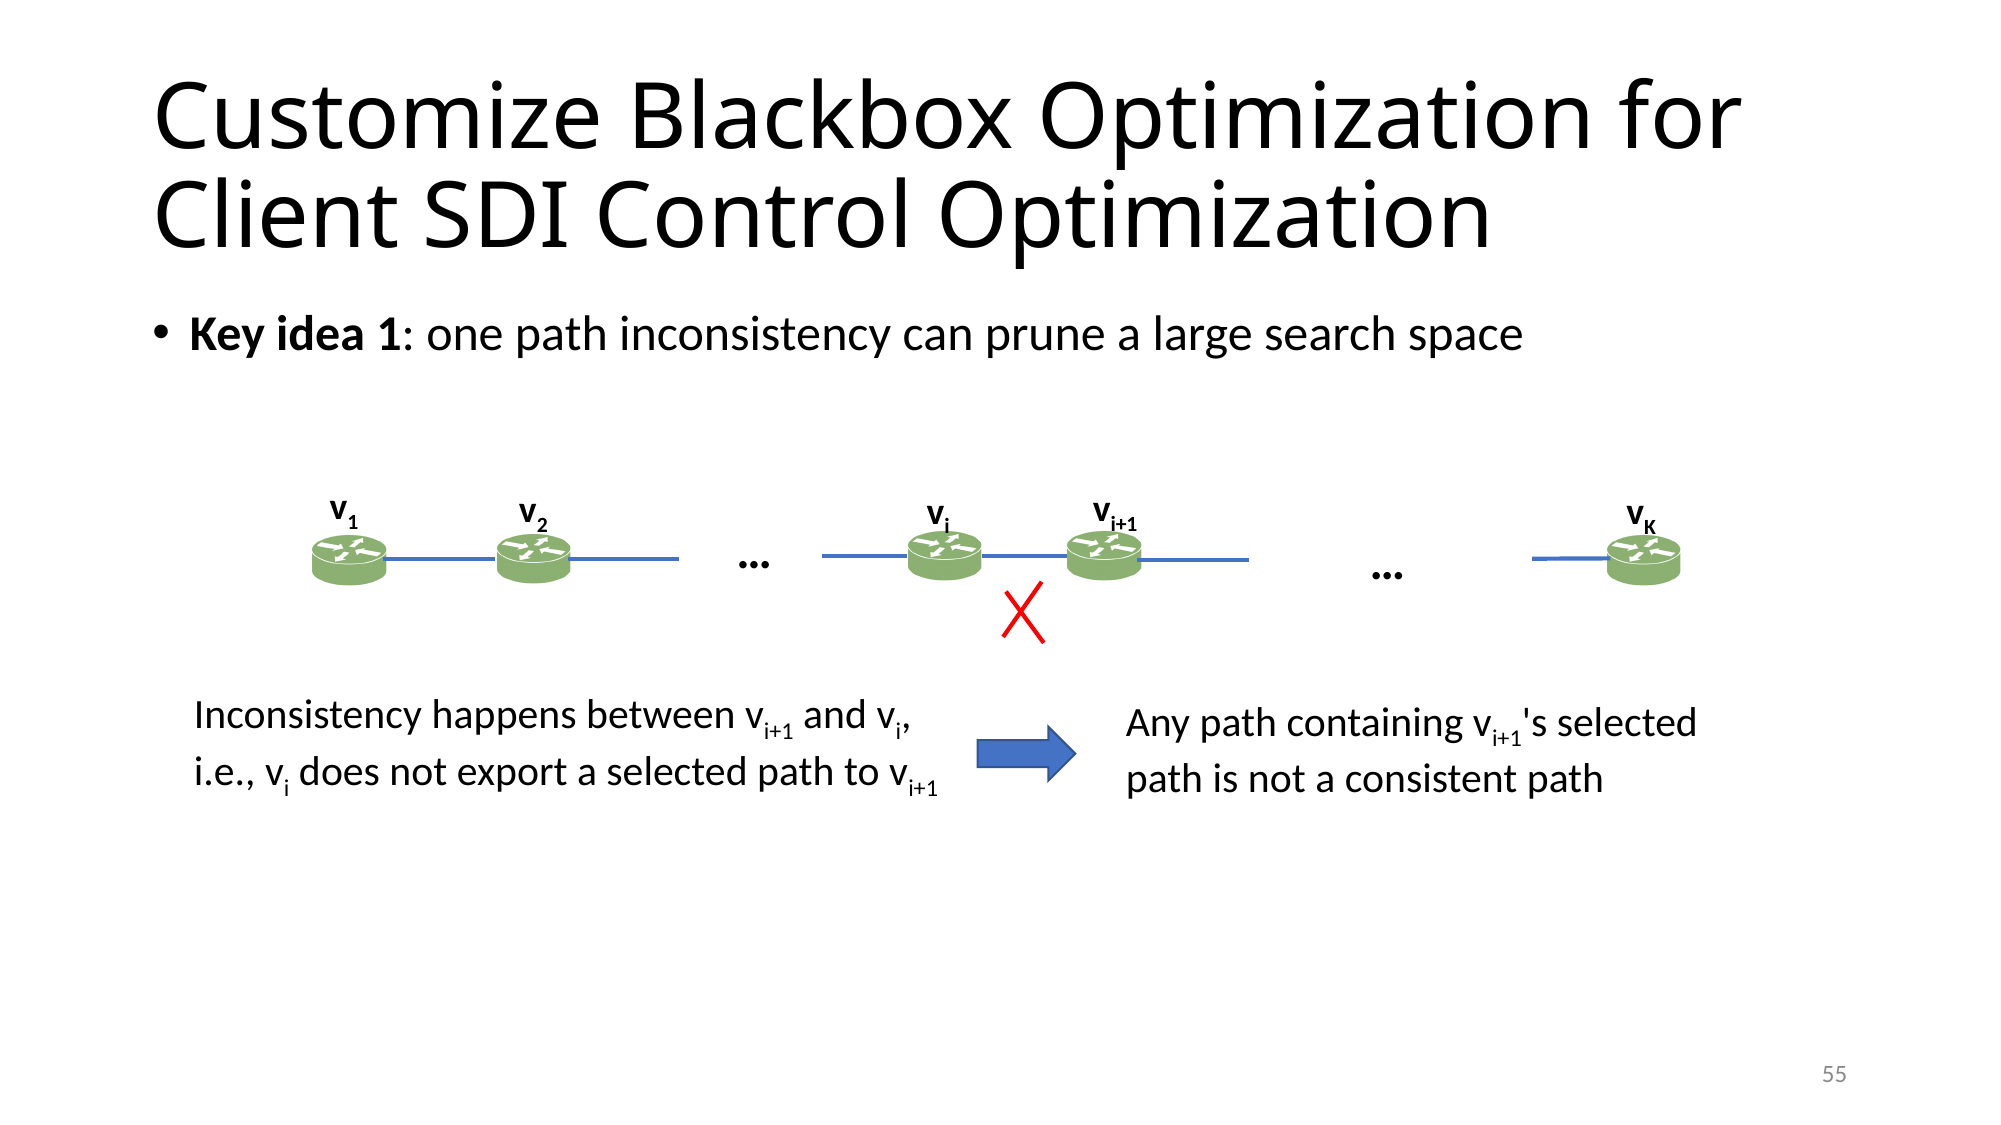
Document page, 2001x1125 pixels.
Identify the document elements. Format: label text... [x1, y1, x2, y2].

text_box Inconsistency happens between vi+1 and vi, i.e., vi does not export a selected path to vi+1 [179, 679, 982, 809]
list Key idea 1: one path inconsistency can prune a large search space [137, 299, 1890, 1014]
text_box Any path containing vi+1's selected path is not a consistent path [1111, 687, 1761, 809]
text_box [976, 724, 1077, 784]
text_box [311, 475, 1681, 643]
title Customize Blackbox Optimization for Client SDI Control Optimization [137, 59, 1863, 278]
slide_number 55 [1412, 1042, 1863, 1103]
